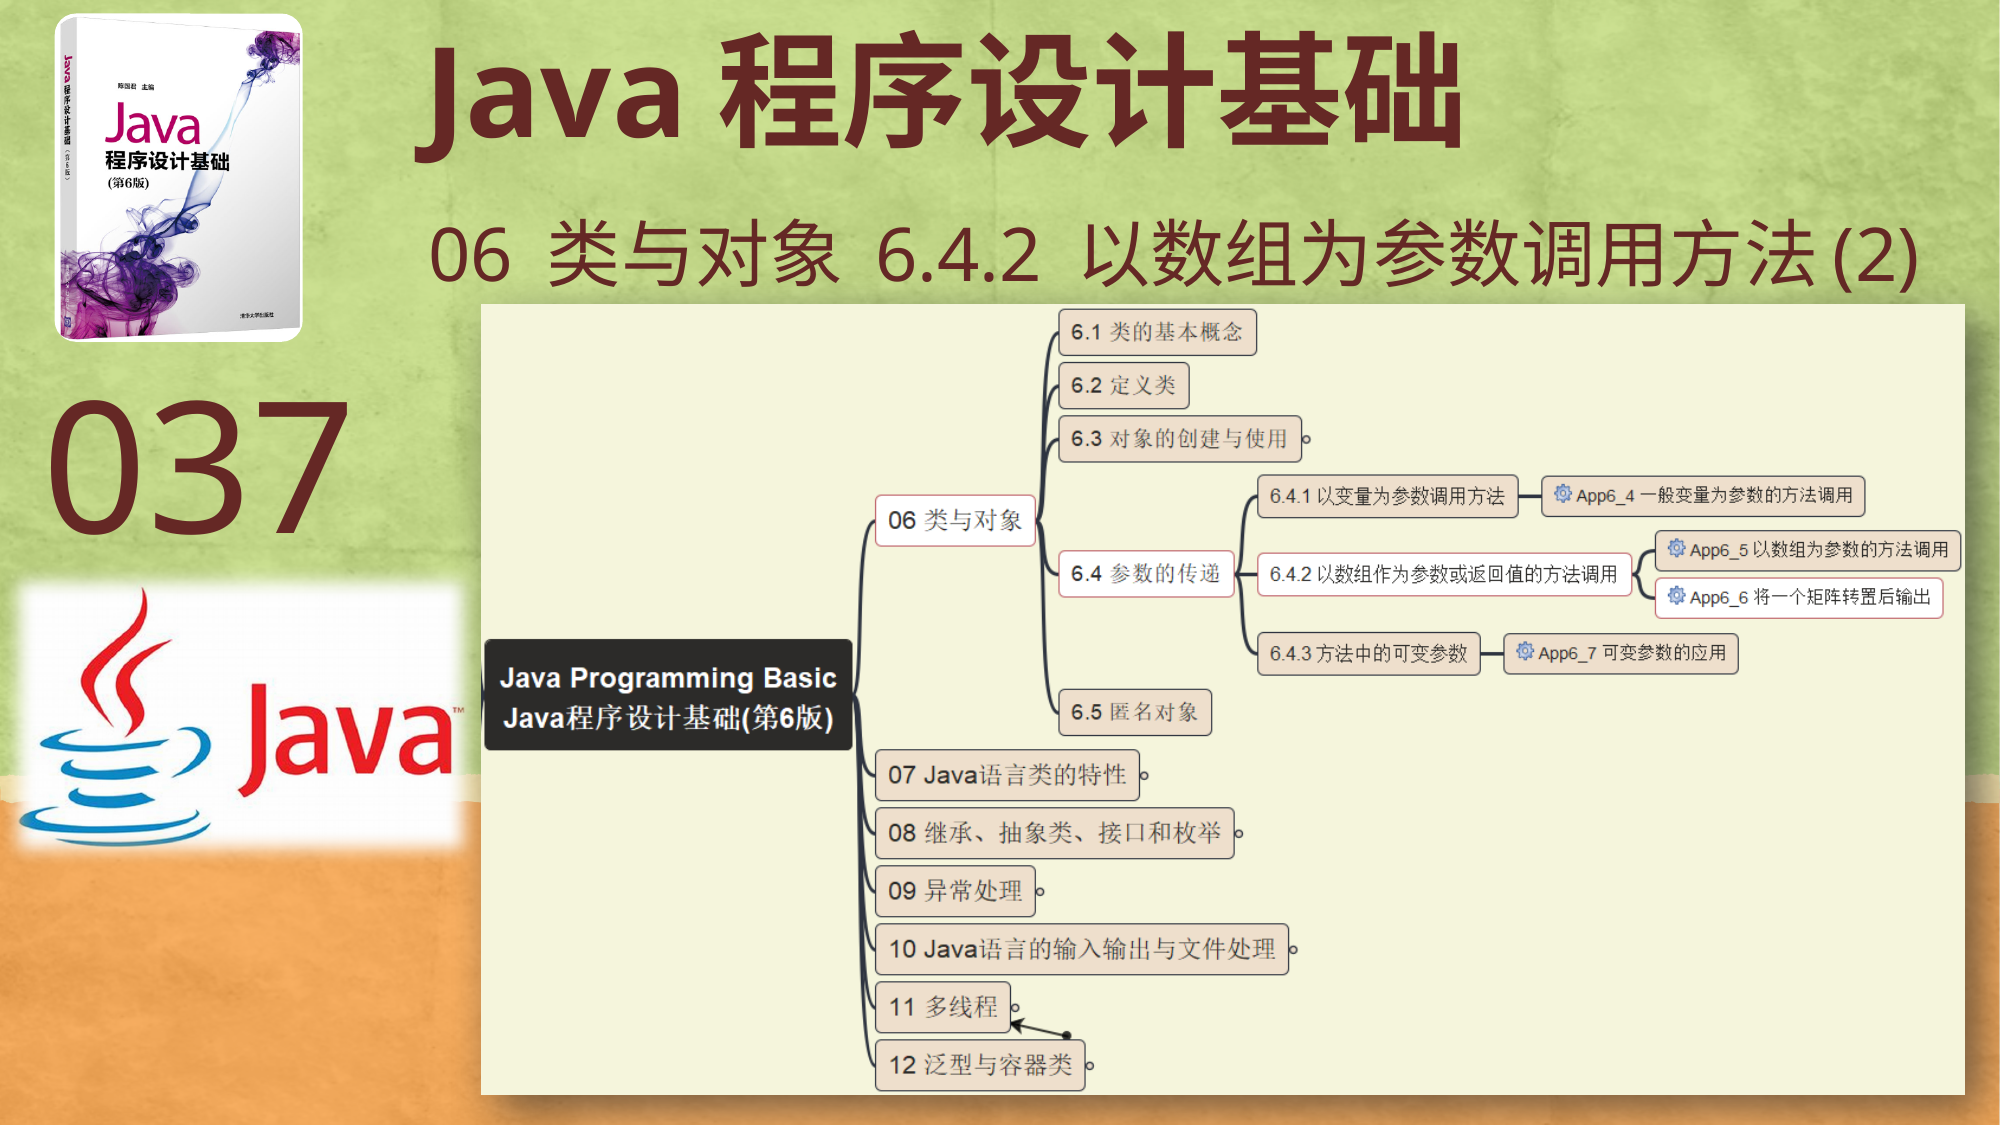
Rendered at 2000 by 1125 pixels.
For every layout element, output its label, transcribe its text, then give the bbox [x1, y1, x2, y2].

title Java程序设计基础 [409, 13, 1656, 169]
picture [0, 304, 1965, 1095]
text_box 037 [13, 363, 386, 563]
picture [54, 13, 303, 342]
subtitle 06 类与对象 6.4.2 以数组为参数调用方法(2) [413, 180, 1957, 305]
